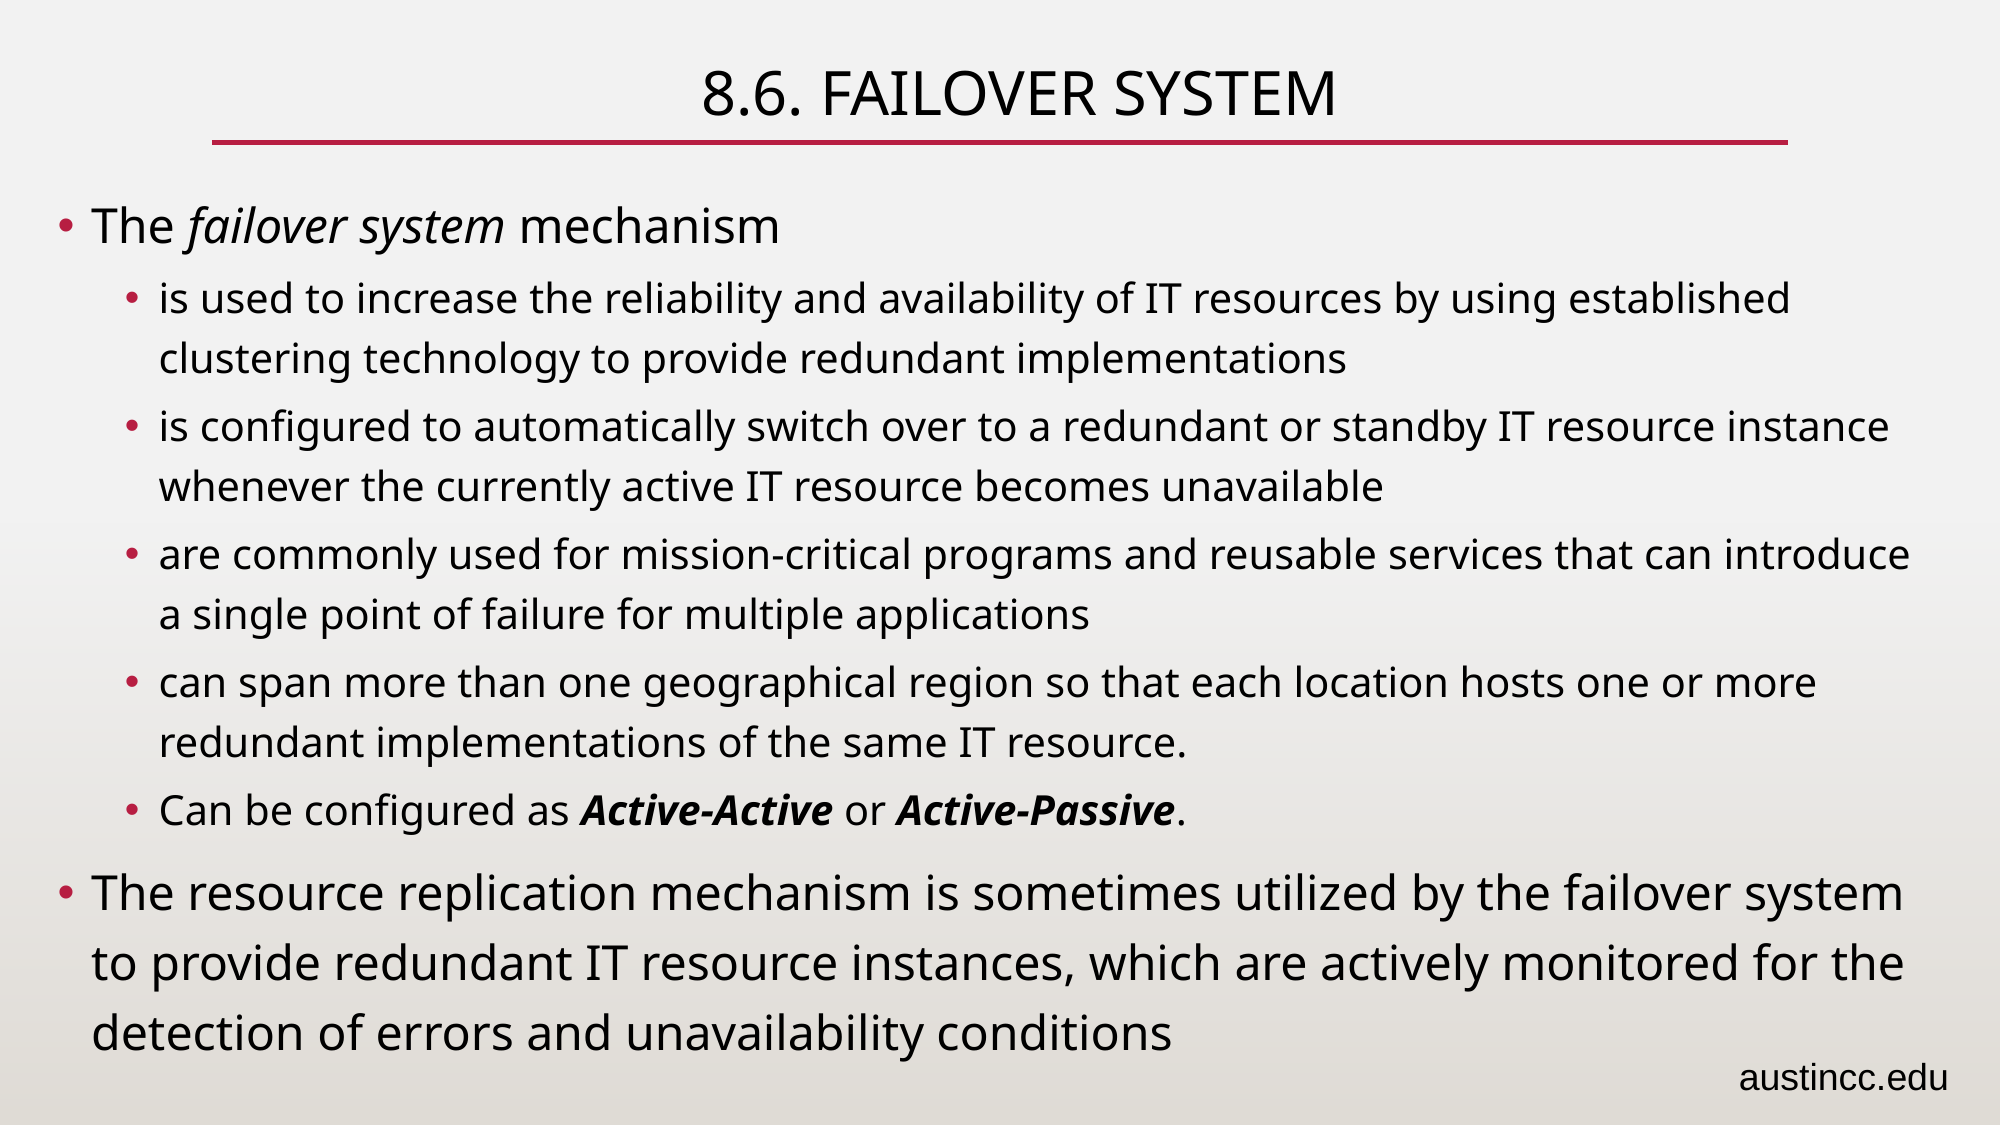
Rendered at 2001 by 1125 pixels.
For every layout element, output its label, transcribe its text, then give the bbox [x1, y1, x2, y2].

title 8.6. Failover System [232, 54, 1808, 137]
list The failover system mechanism is used to increase the reliability and availability of IT resources by using established clustering technology to provide redundant implementations is configured to automatically switch over to a redundant or standby IT resource instance whenever the currently active IT resource becomes unavailable are commonly used for mission-critical programs and reusable services that can introduce a single point of failure for multiple applications can span more than one geographical region so that each location hosts one or more redundant implementations of the same IT resource. Can be configured as Active-Active or Active-Passive. The resource replication mechanism is sometimes utilized by the failover system to provide redundant IT resource instances, which are actively monitored for the detection of errors and unavailability conditions [42, 176, 1955, 1071]
